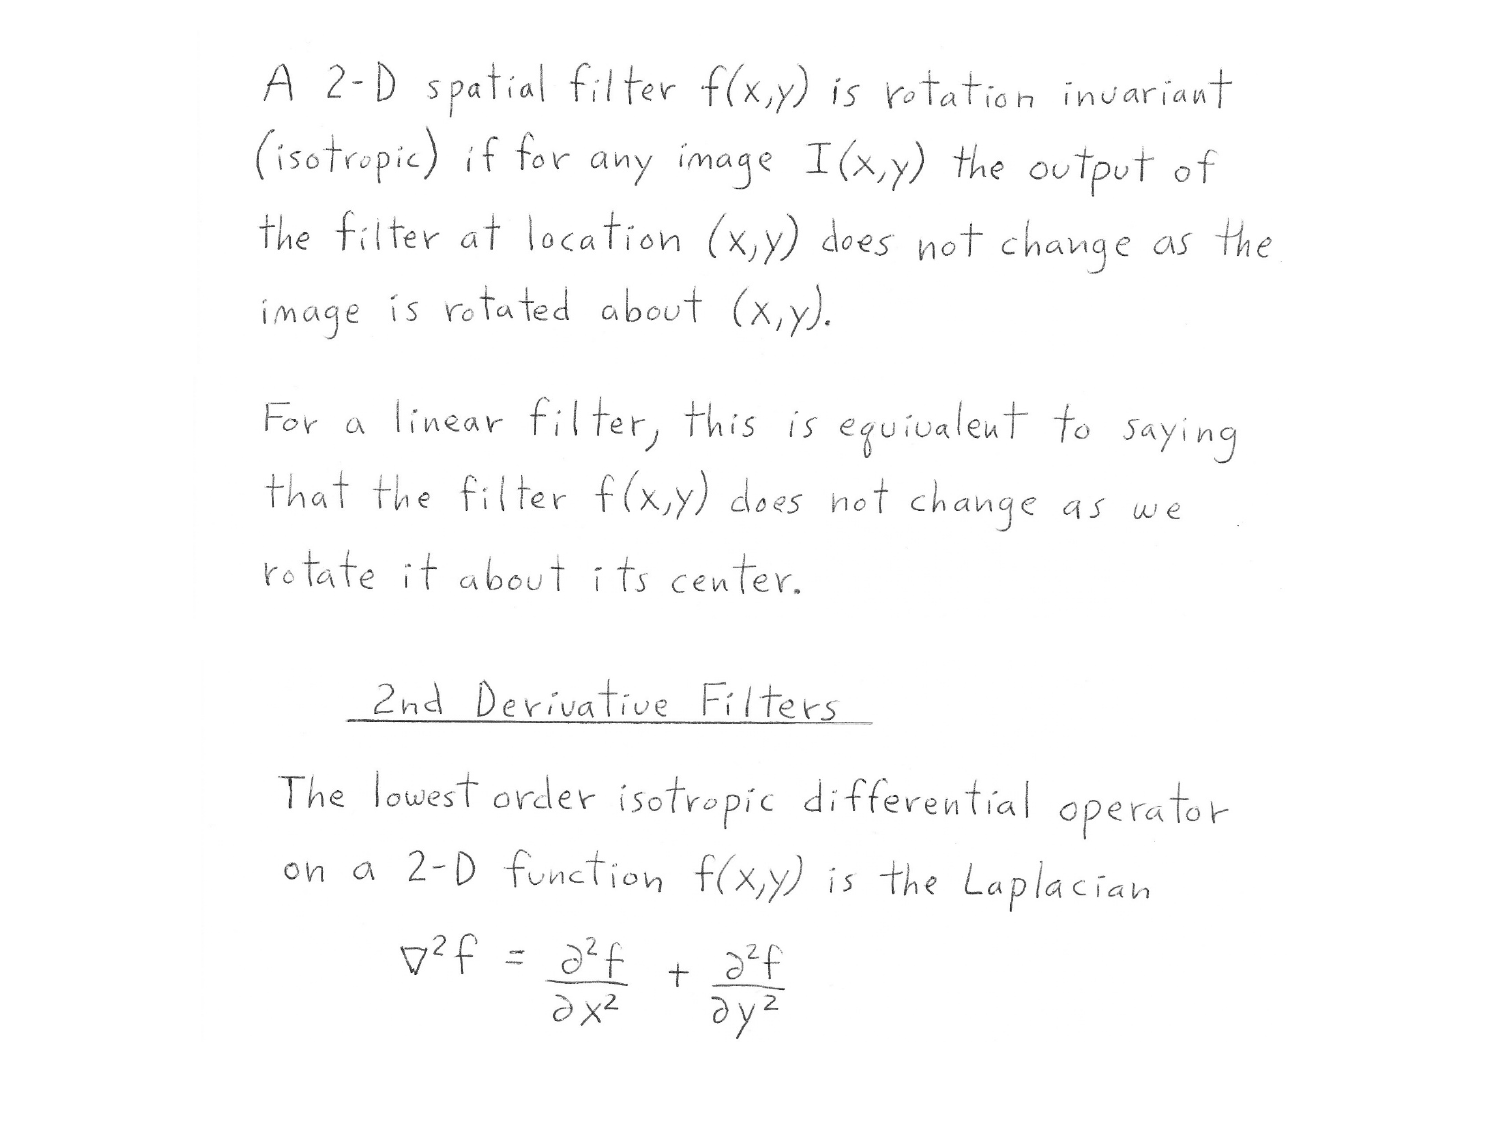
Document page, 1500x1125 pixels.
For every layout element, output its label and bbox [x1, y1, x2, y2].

picture [197, 29, 1303, 364]
picture [193, 374, 1307, 619]
picture [201, 659, 1299, 1042]
